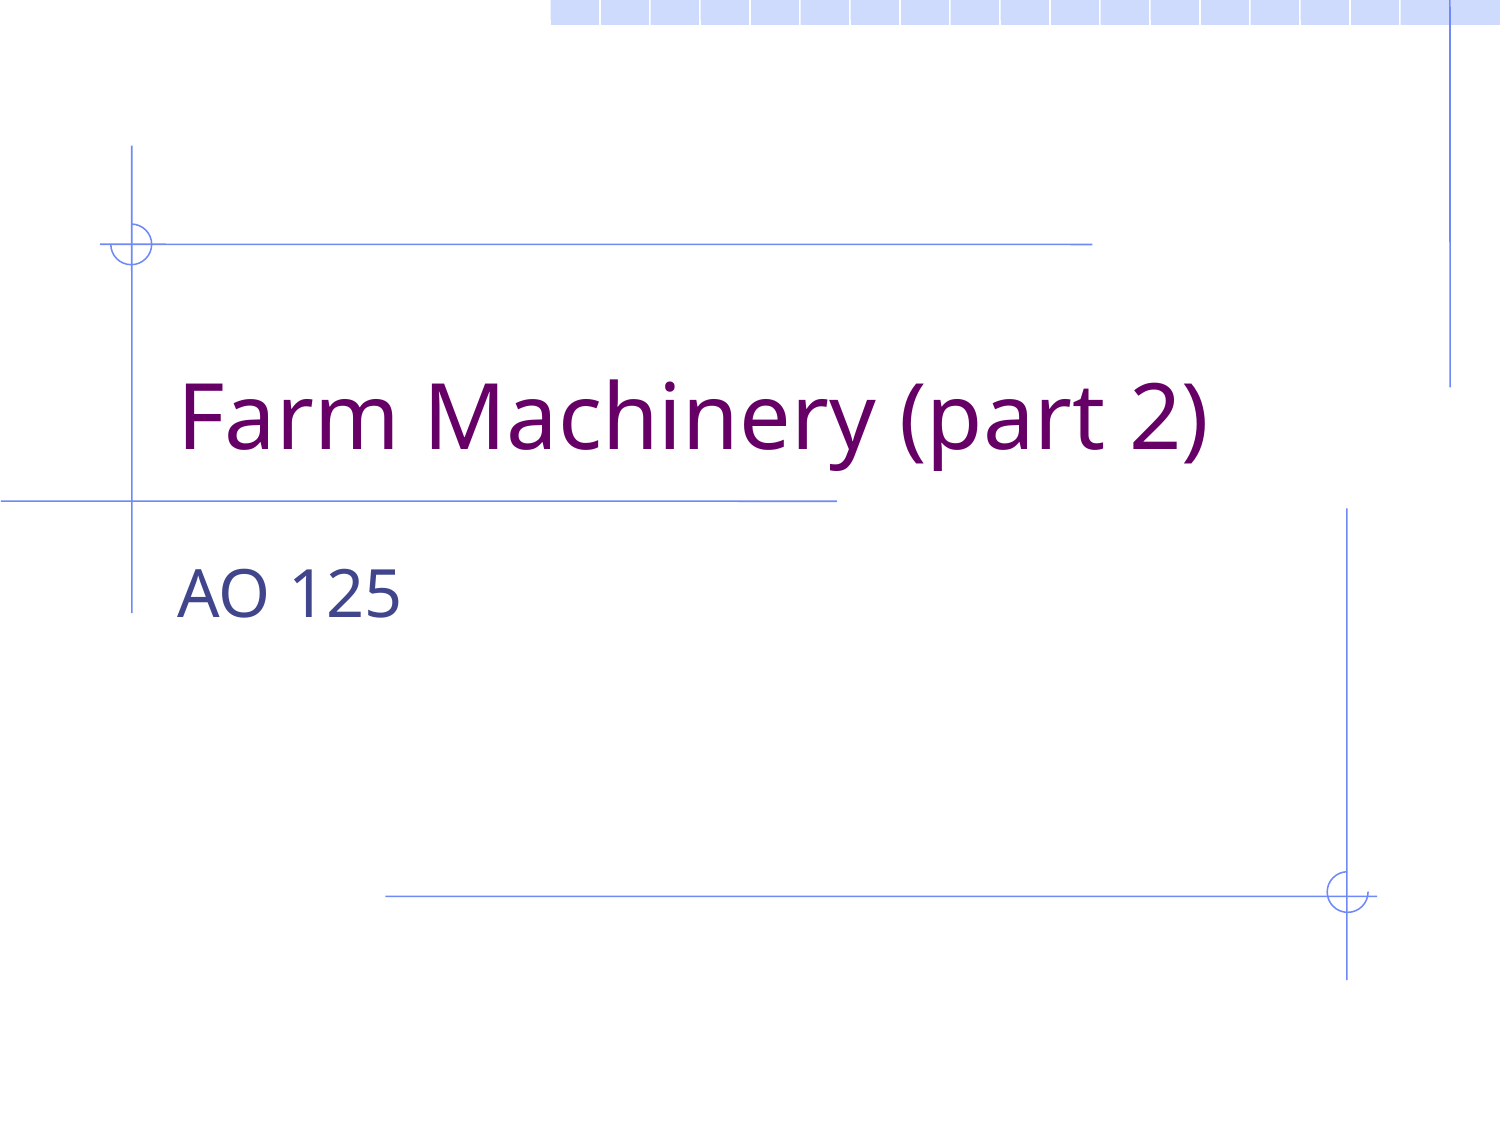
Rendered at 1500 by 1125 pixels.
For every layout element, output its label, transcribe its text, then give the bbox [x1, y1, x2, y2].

subtitle AO 125 [162, 542, 1213, 831]
title Farm Machinery (part 2) [162, 287, 1438, 475]
